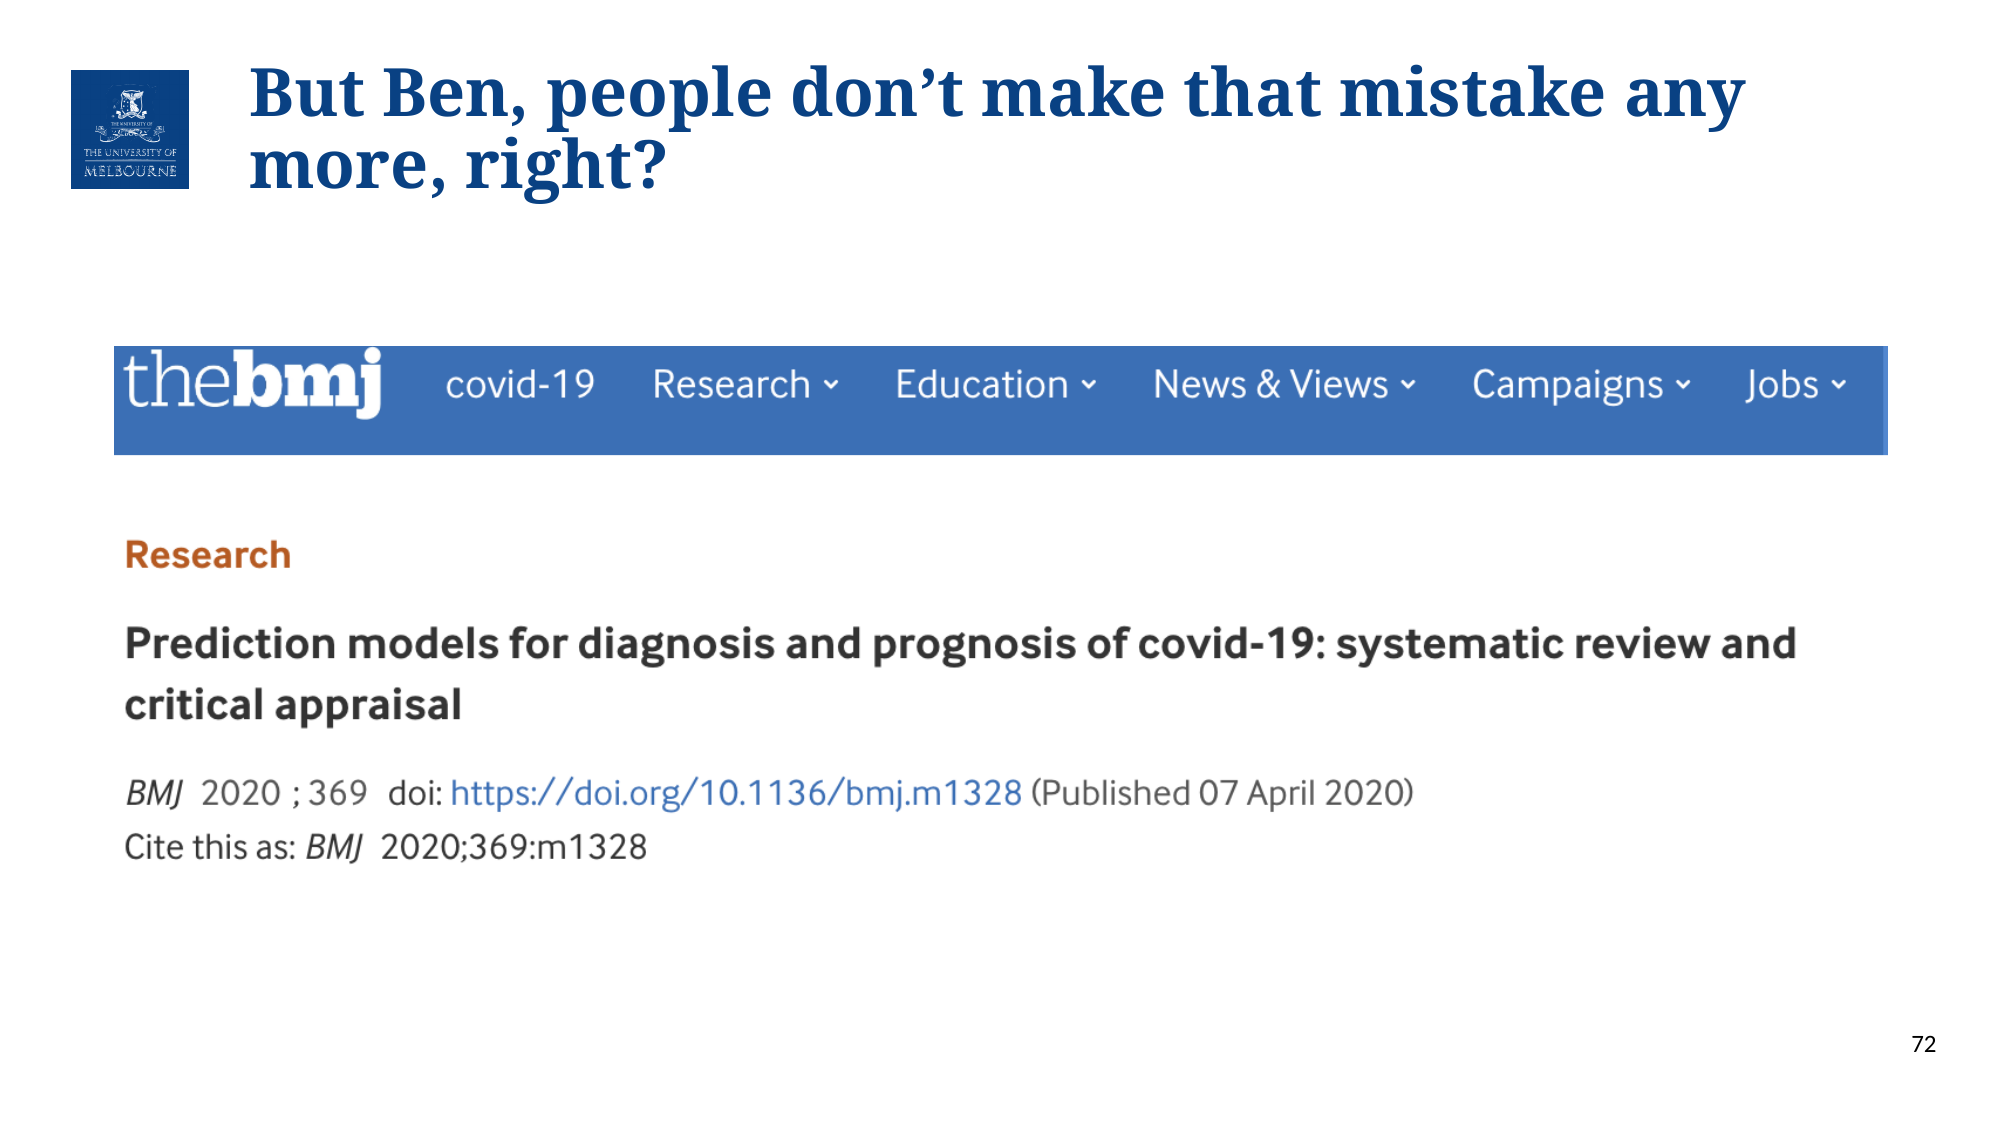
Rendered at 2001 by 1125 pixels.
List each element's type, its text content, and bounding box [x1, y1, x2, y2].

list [114, 346, 1889, 900]
title But Ben, people don’t make that mistake any more, right? [234, 64, 1924, 211]
slide_number 72 [1797, 1012, 1937, 1073]
picture [71, 70, 189, 189]
